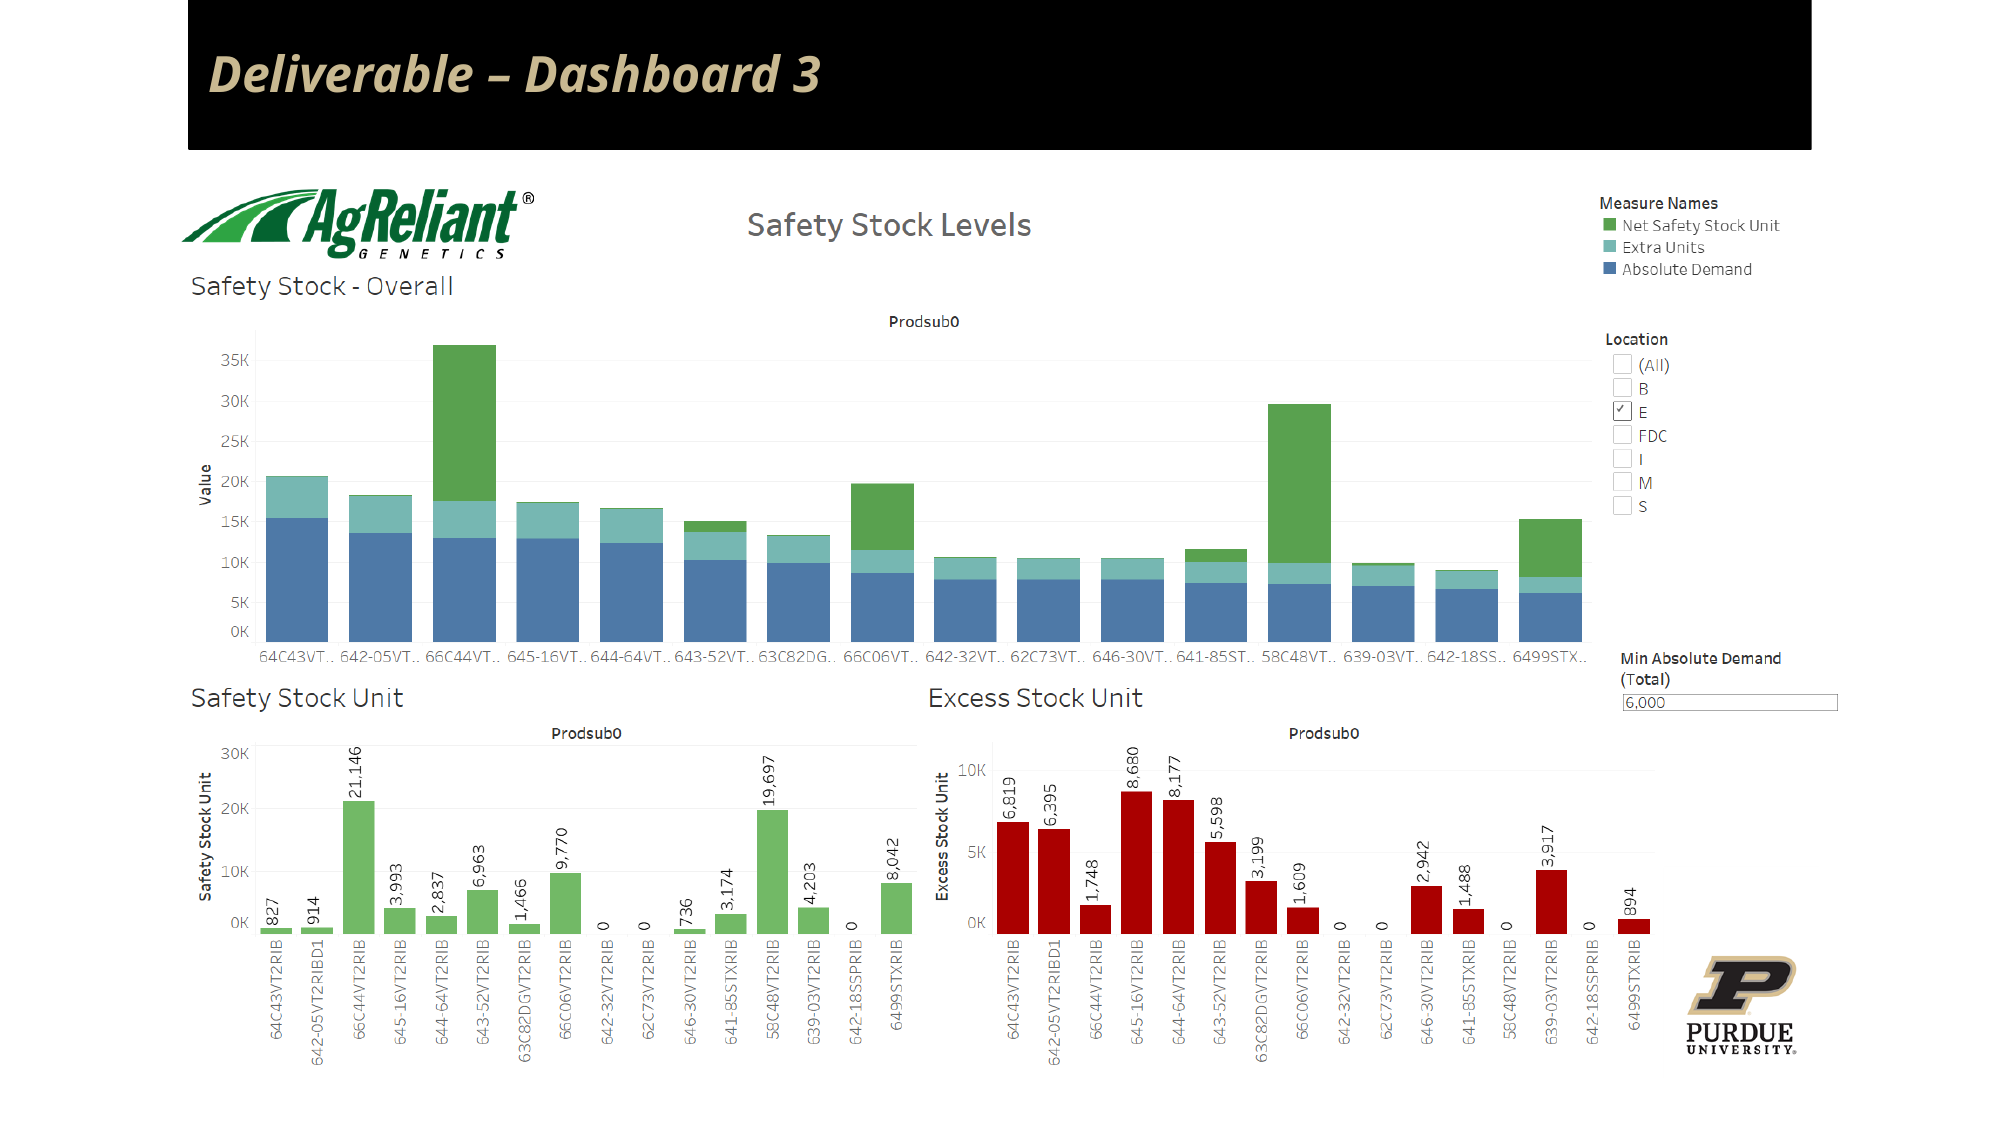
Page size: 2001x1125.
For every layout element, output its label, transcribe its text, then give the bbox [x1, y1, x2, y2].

picture [179, 183, 1847, 1078]
title Deliverable – Dashboard 3 [205, 47, 1750, 107]
